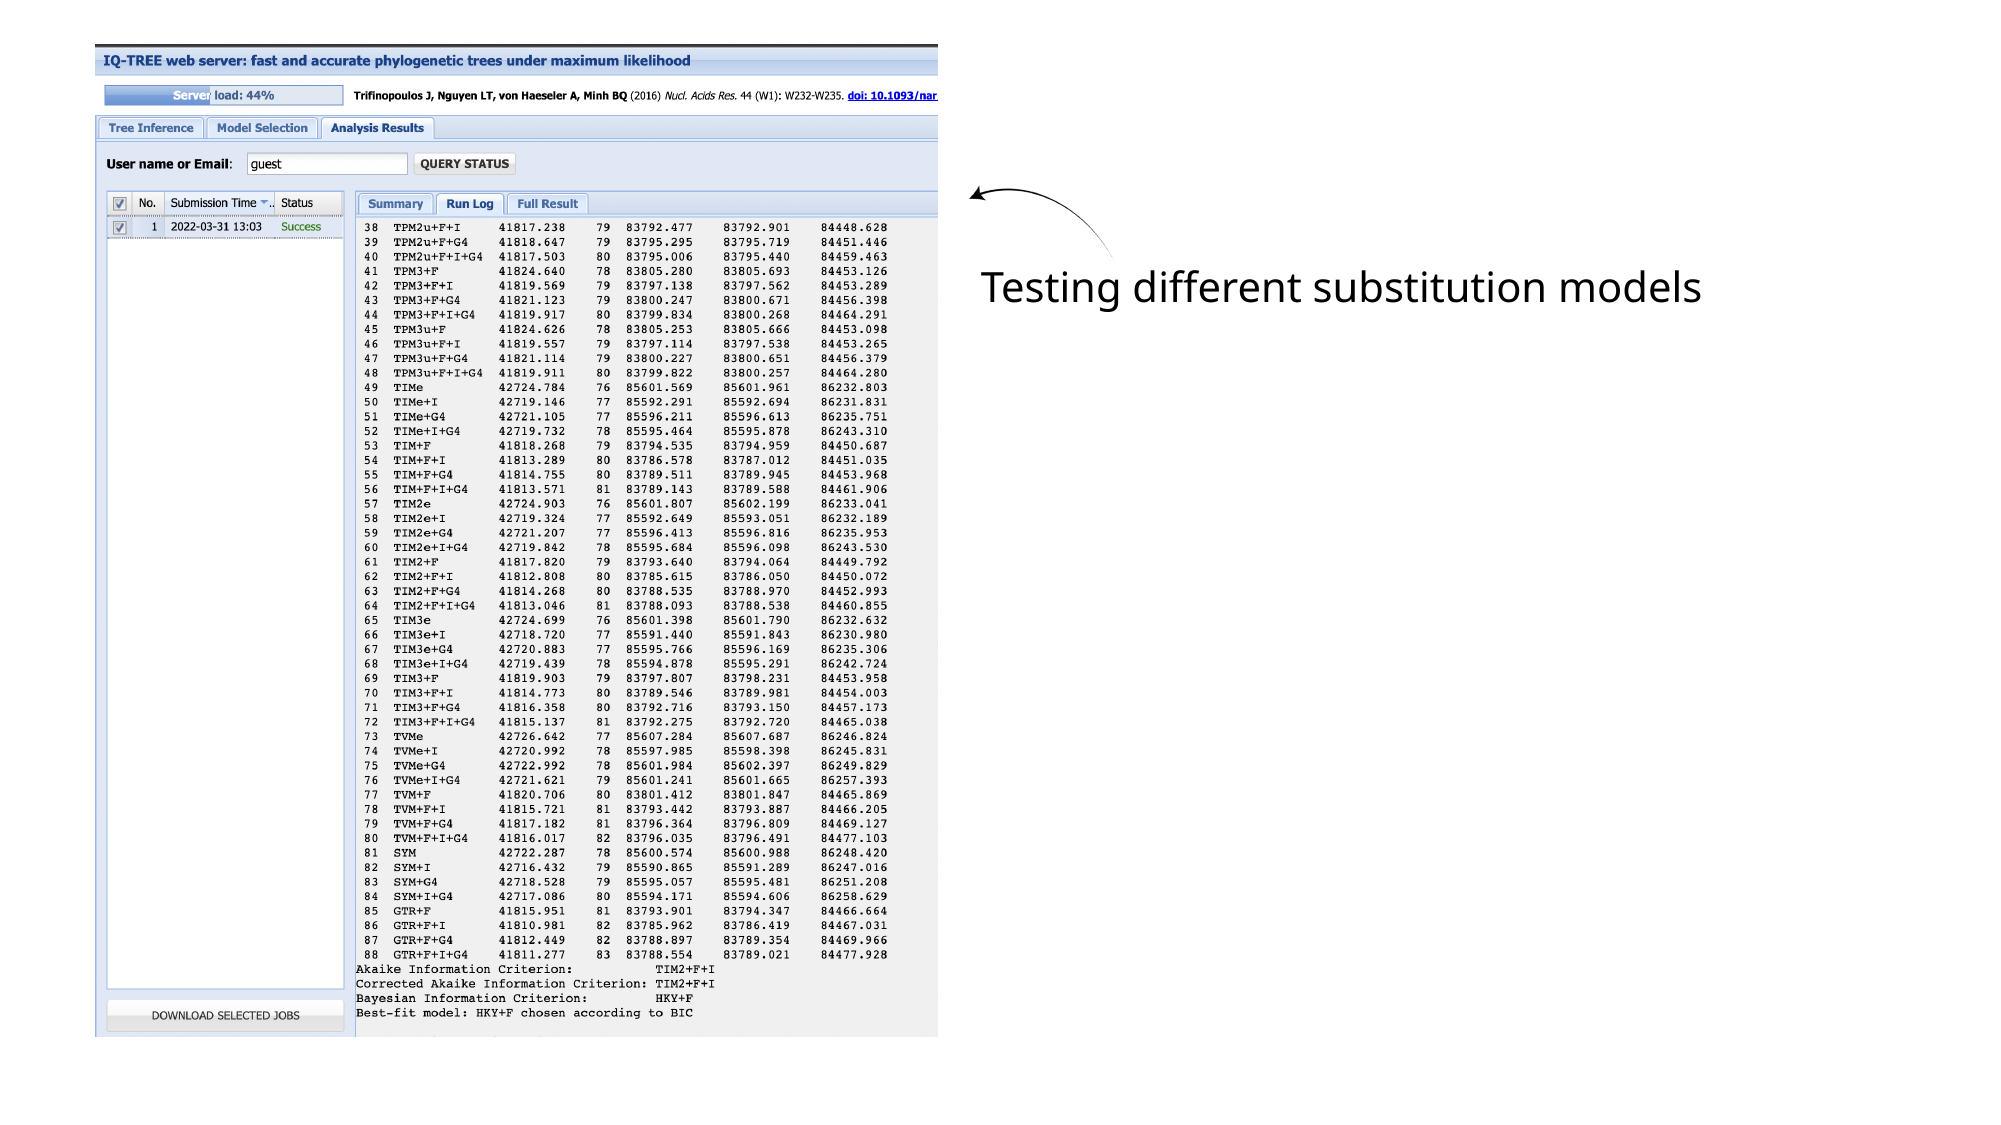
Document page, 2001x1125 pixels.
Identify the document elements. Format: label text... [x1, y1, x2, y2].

picture [95, 44, 938, 1037]
picture [966, 147, 1113, 305]
text_box Testing different substitution models [965, 245, 2000, 326]
